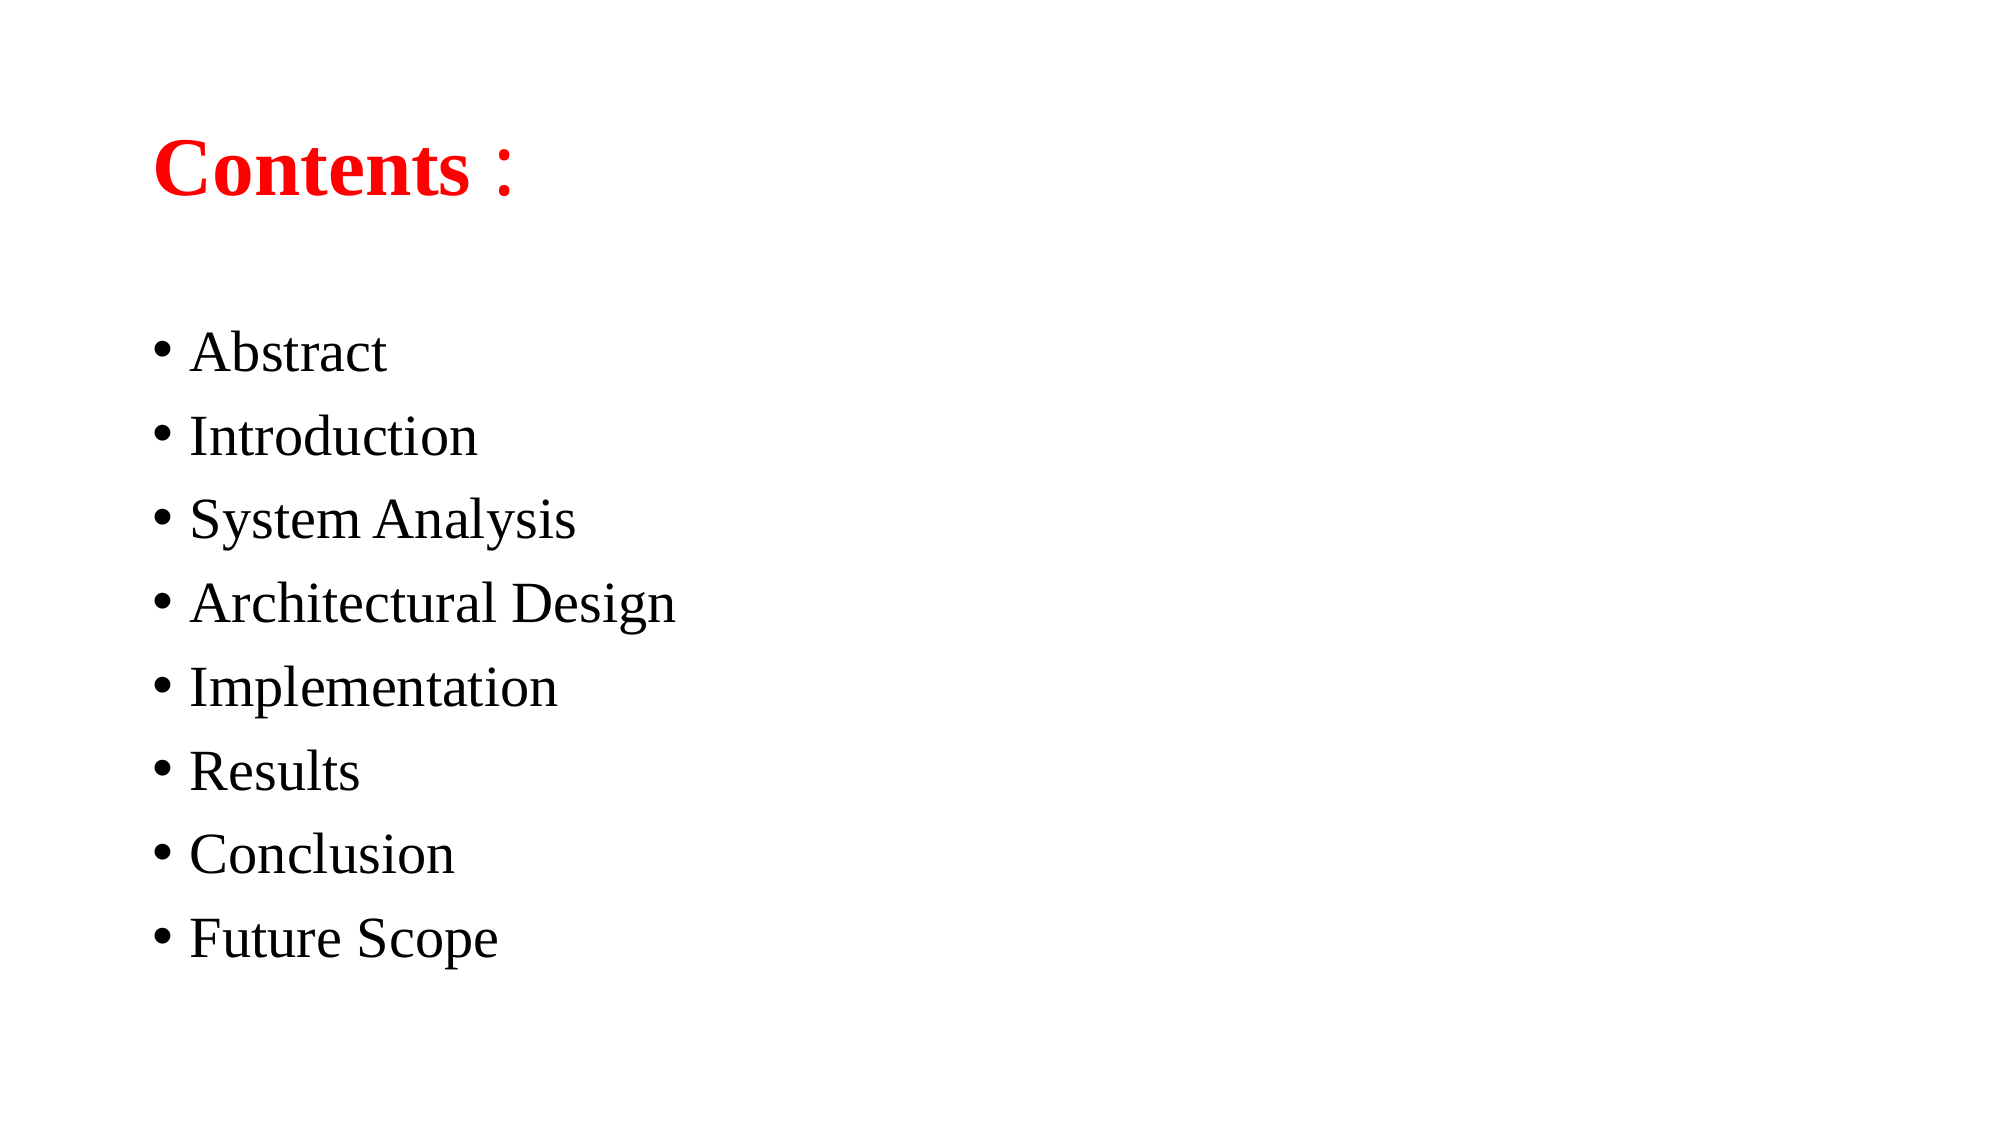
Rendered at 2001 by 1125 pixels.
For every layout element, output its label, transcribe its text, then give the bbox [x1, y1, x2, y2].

list Abstract Introduction System Analysis Architectural Design Implementation Results Conclusion Future Scope [137, 222, 1863, 1014]
title Contents : [137, 59, 1863, 222]
